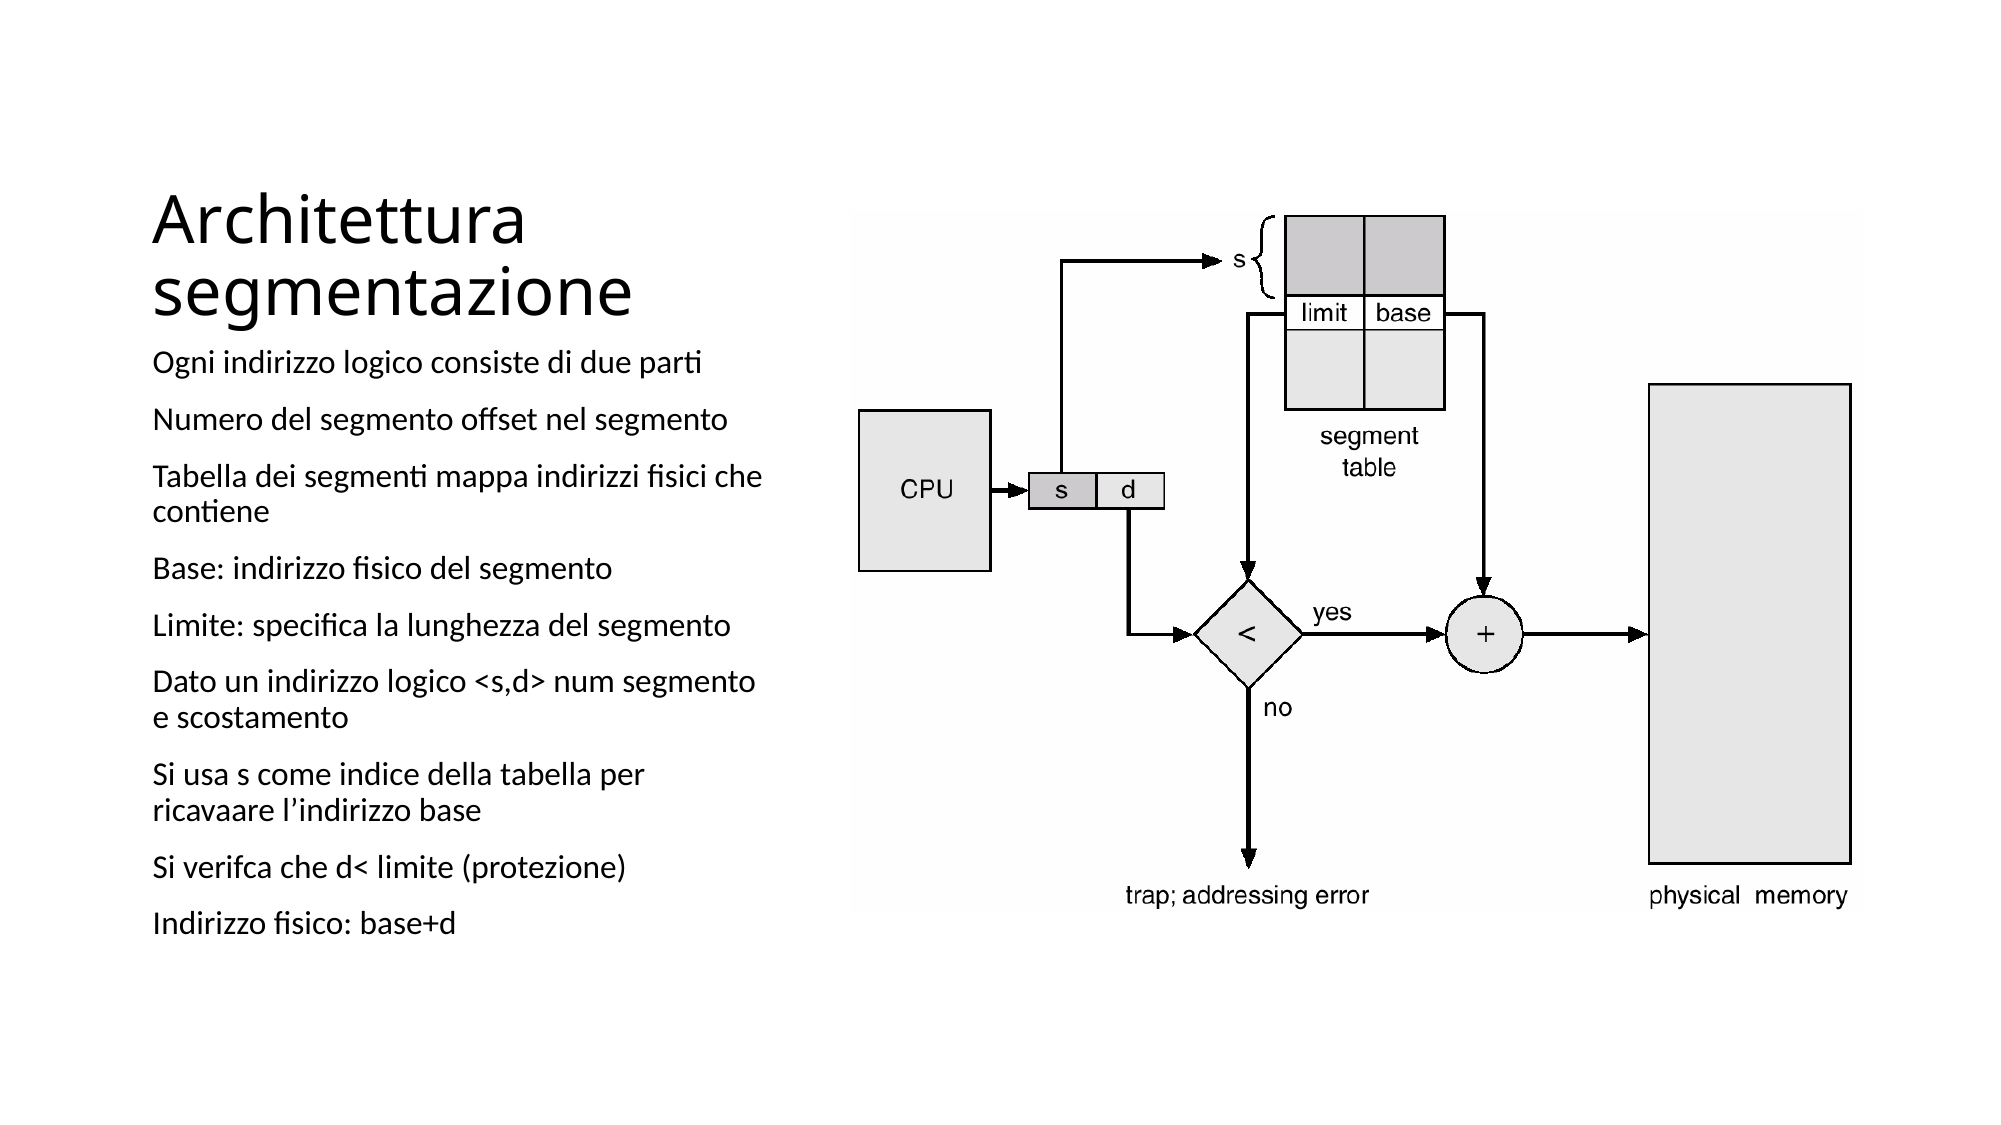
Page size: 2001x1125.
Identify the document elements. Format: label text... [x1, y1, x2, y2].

list Ogni indirizzo logico consiste di due parti Numero del segmento offset nel segmento Tabella dei segmenti mappa indirizzi fisici che contiene Base: indirizzo fisico del segmento Limite: specifica la lunghezza del segmento Dato un indirizzo logico <s,d> num segmento e scostamento Si usa s come indice della tabella per ricavaare l’indirizzo base Si verifca che d< limite (protezione) Indirizzo fisico: base+d [137, 337, 783, 963]
title Architettura segmentazione [137, 75, 783, 337]
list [850, 210, 1863, 913]
